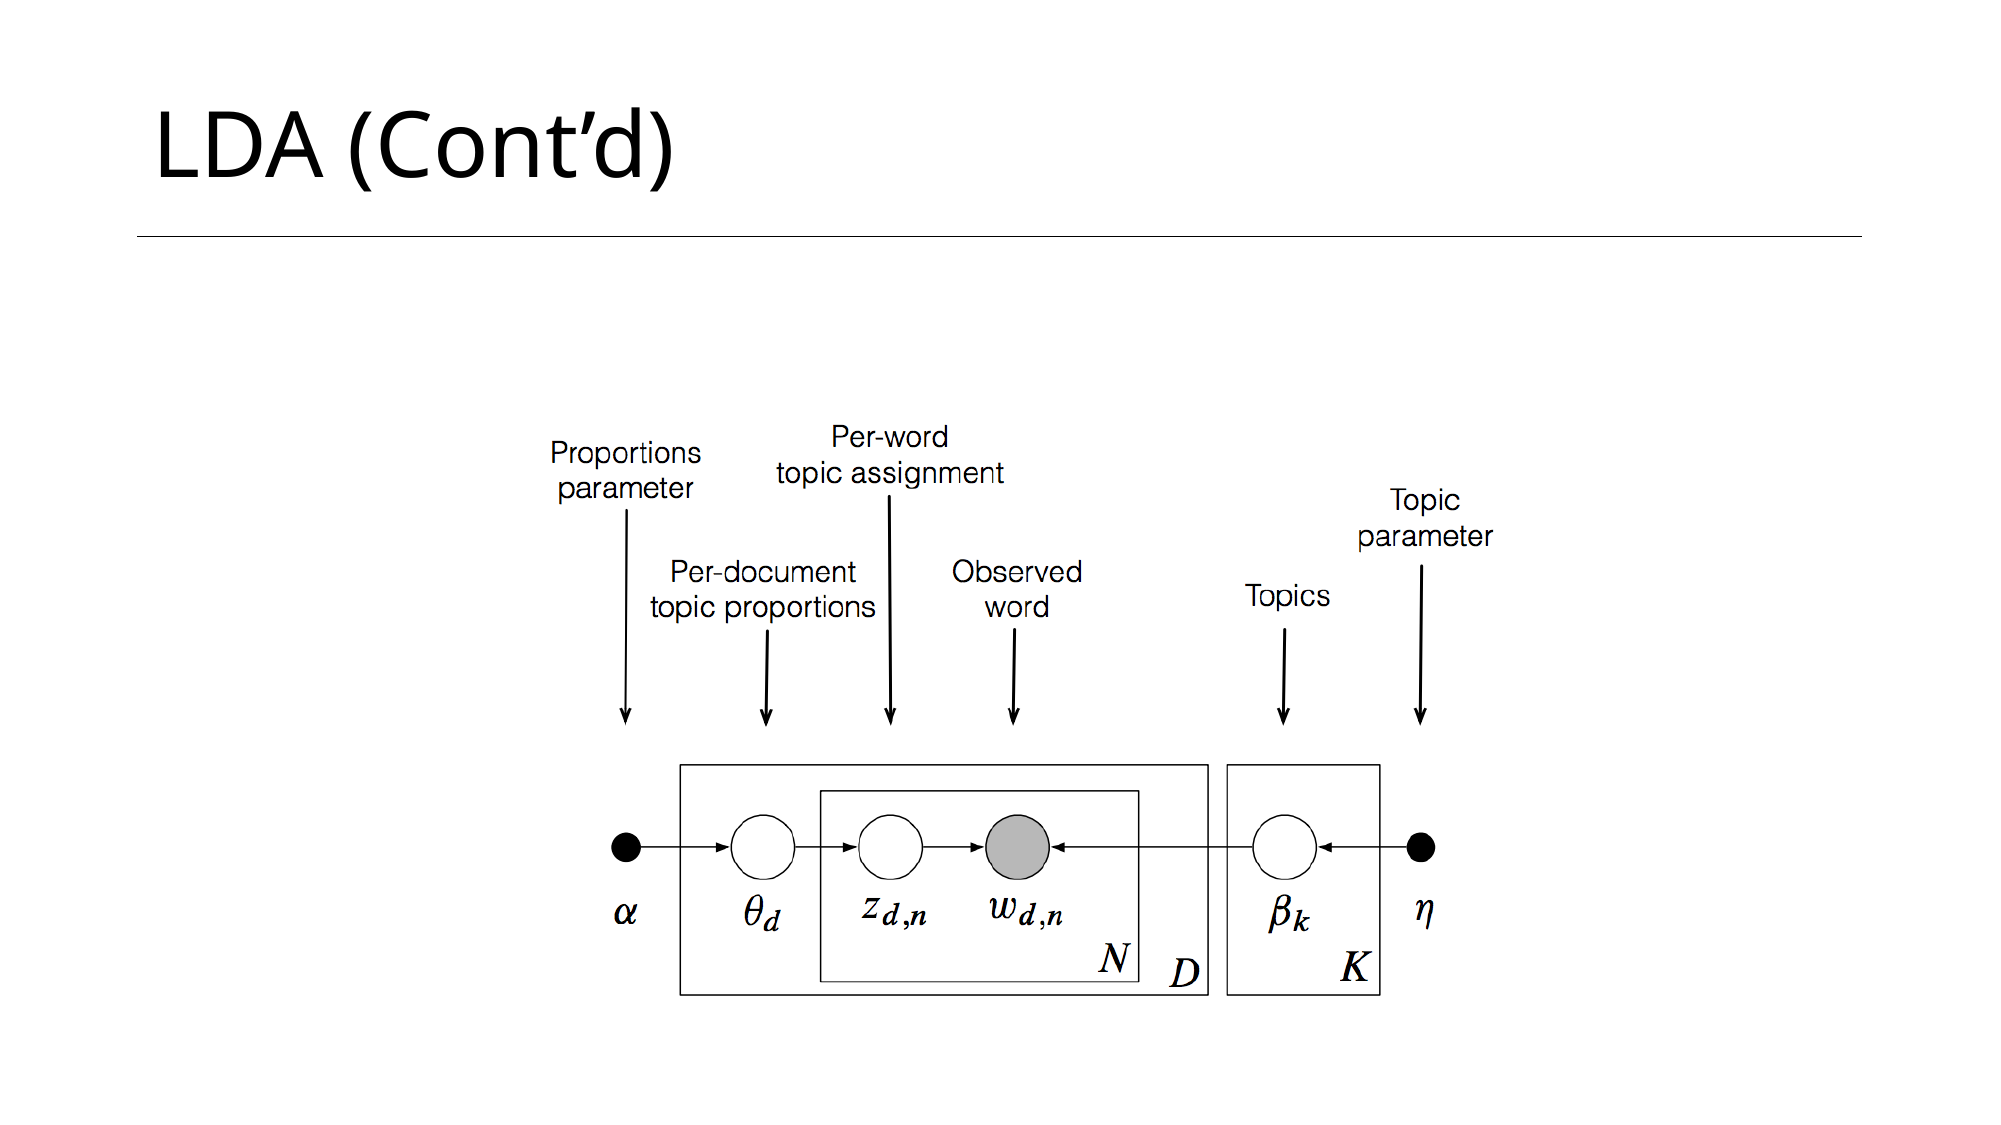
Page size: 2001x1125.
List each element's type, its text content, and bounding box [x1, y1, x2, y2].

picture [542, 352, 1494, 1016]
title LDA (Cont’d) [137, 59, 1863, 237]
